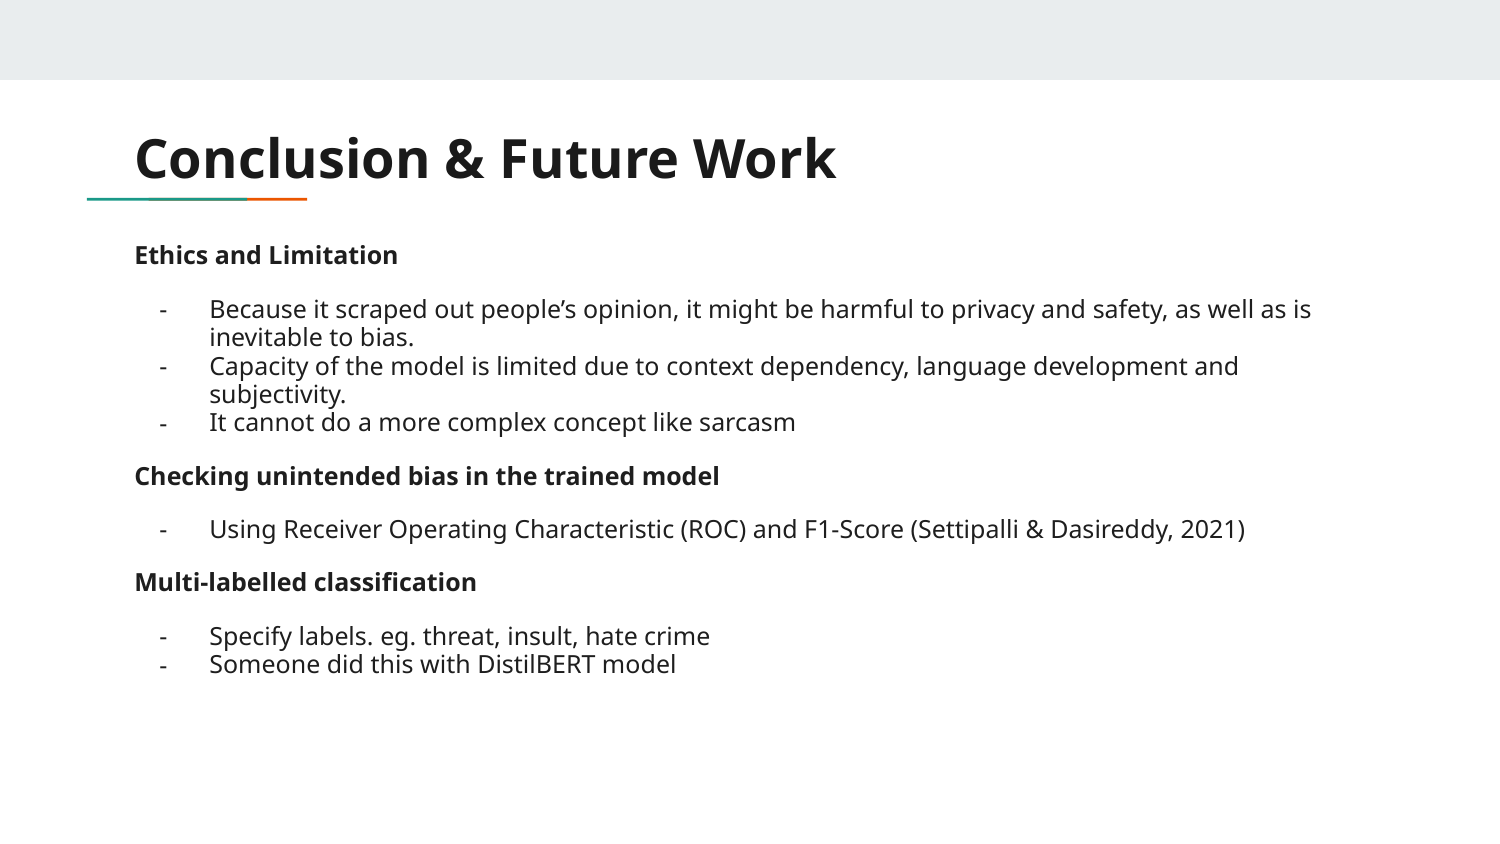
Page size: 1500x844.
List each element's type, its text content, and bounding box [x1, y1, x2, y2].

list Ethics and Limitation Because it scraped out people’s opinion, it might be harmful to privacy and safety, as well as is inevitable to bias. Capacity of the model is limited due to context dependency, language development and subjectivity. It cannot do a more complex concept like sarcasm Checking unintended bias in the trained model Using Receiver Operating Characteristic (ROC) and F1-Score (Settipalli & Dasireddy, 2021) Multi-labelled classification Specify labels. eg. threat, insult, hate crime Someone did this with DistilBERT model [119, 227, 1381, 695]
title Conclusion & Future Work [119, 109, 1381, 197]
